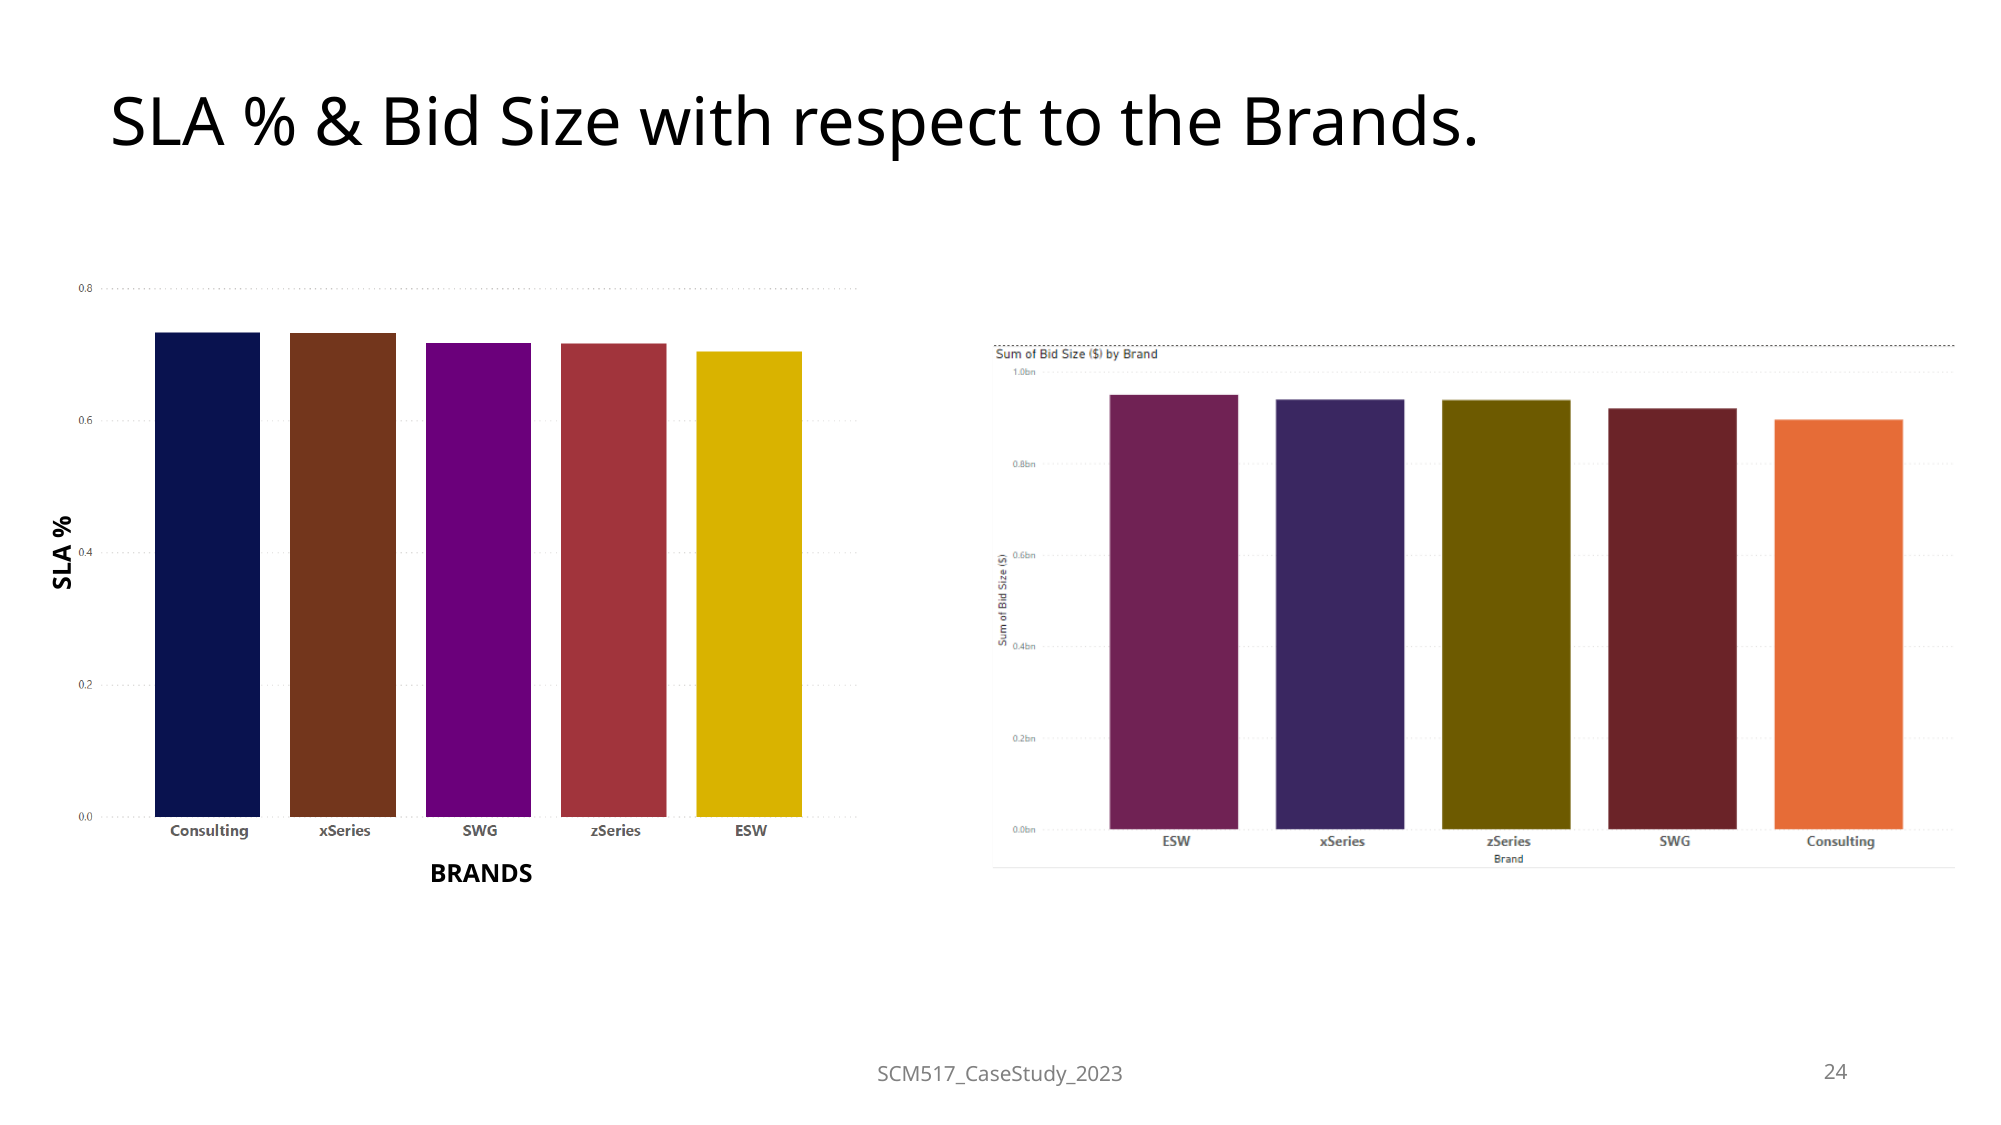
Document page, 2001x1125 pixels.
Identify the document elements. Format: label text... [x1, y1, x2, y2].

picture [992, 345, 1955, 873]
title SLA % & Bid Size with respect to the Brands. [95, 71, 1821, 177]
slide_number 24 [1412, 1042, 1863, 1103]
picture [36, 252, 862, 873]
text_box BRANDS [366, 873, 597, 888]
footer SCM517_CaseStudy_2023 [662, 1042, 1338, 1103]
